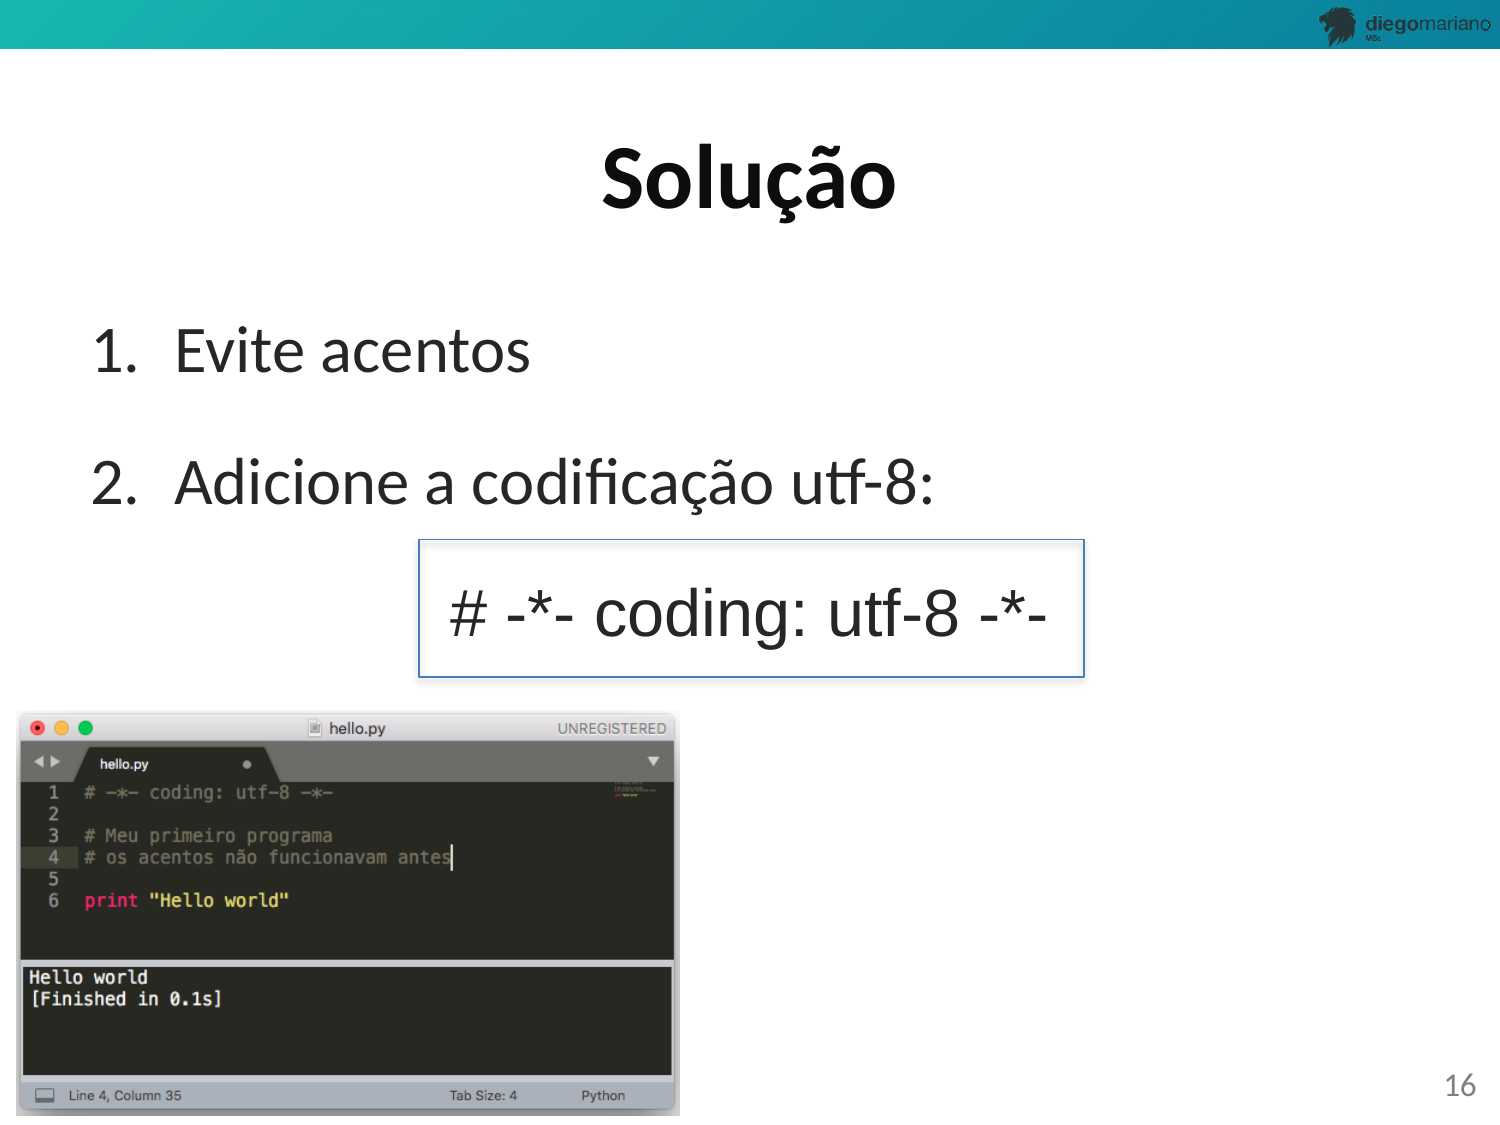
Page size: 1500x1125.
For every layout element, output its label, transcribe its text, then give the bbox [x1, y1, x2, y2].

list Evite acentos Adicione a codificação utf-8: # -*- coding: utf-8 -*- [75, 298, 1425, 1041]
text_box [418, 539, 1085, 678]
title Solução [75, 78, 1425, 266]
slide_number 16 [1141, 1055, 1492, 1116]
picture [16, 710, 680, 1116]
picture [0, 0, 1500, 49]
